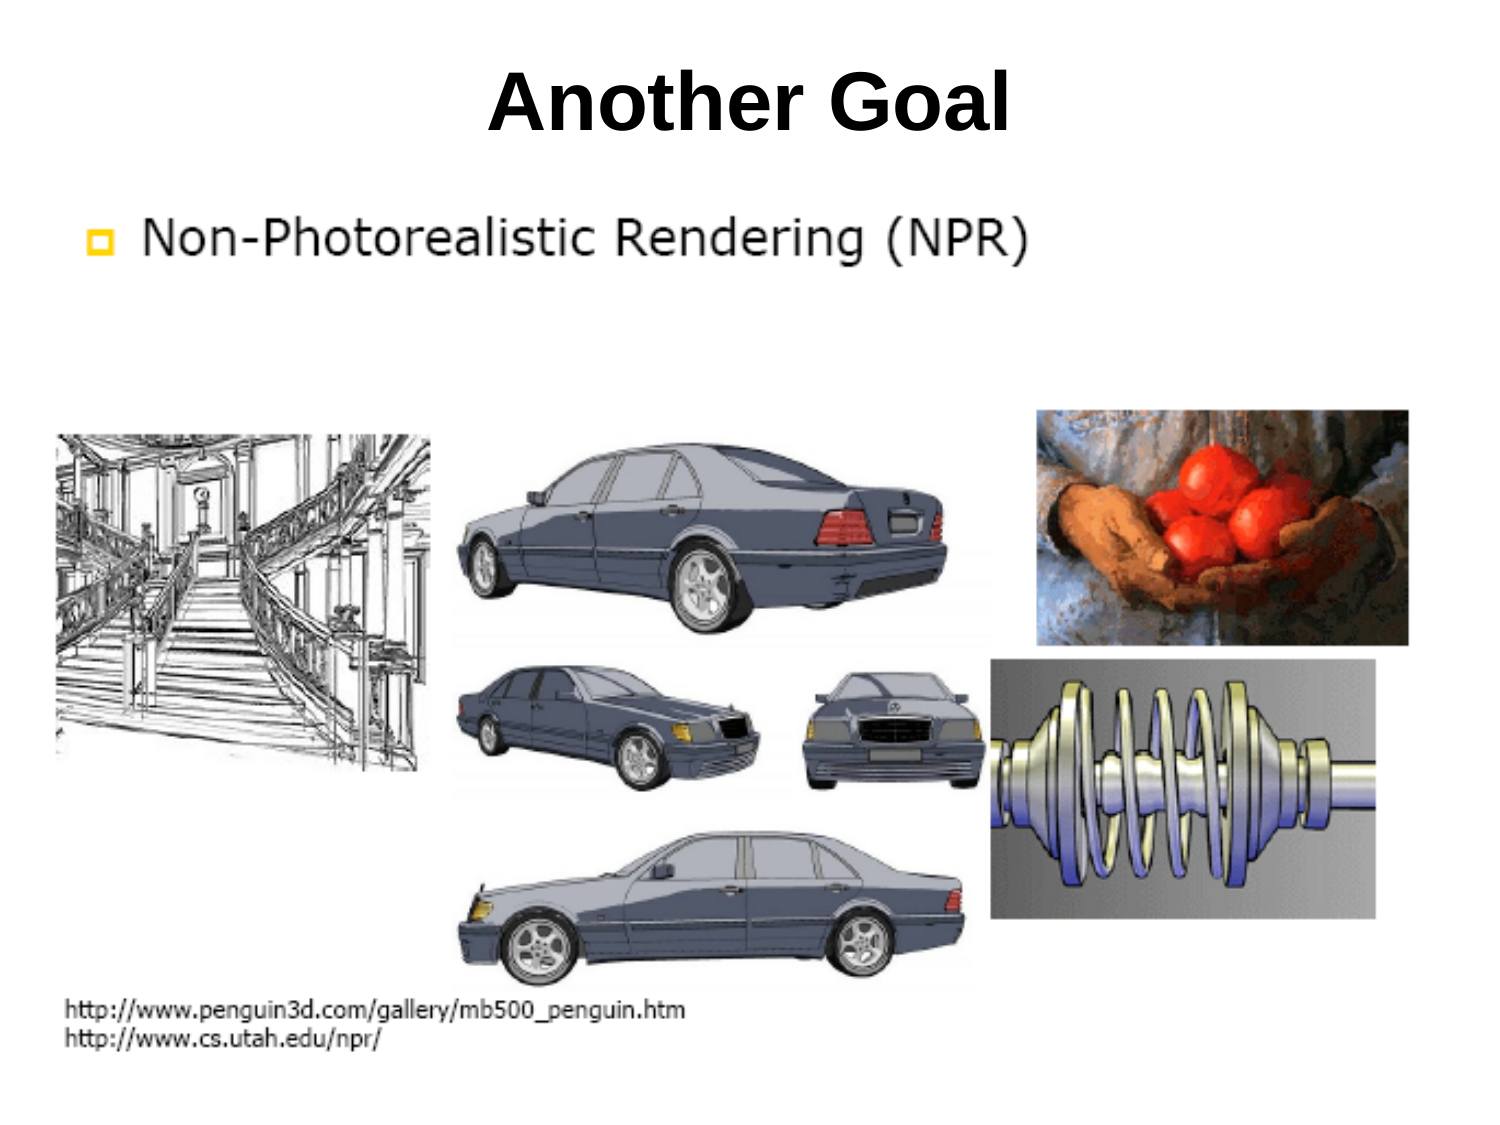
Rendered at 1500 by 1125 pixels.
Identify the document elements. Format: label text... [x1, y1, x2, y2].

title Another Goal [75, 45, 1425, 150]
picture [49, 199, 1453, 1063]
